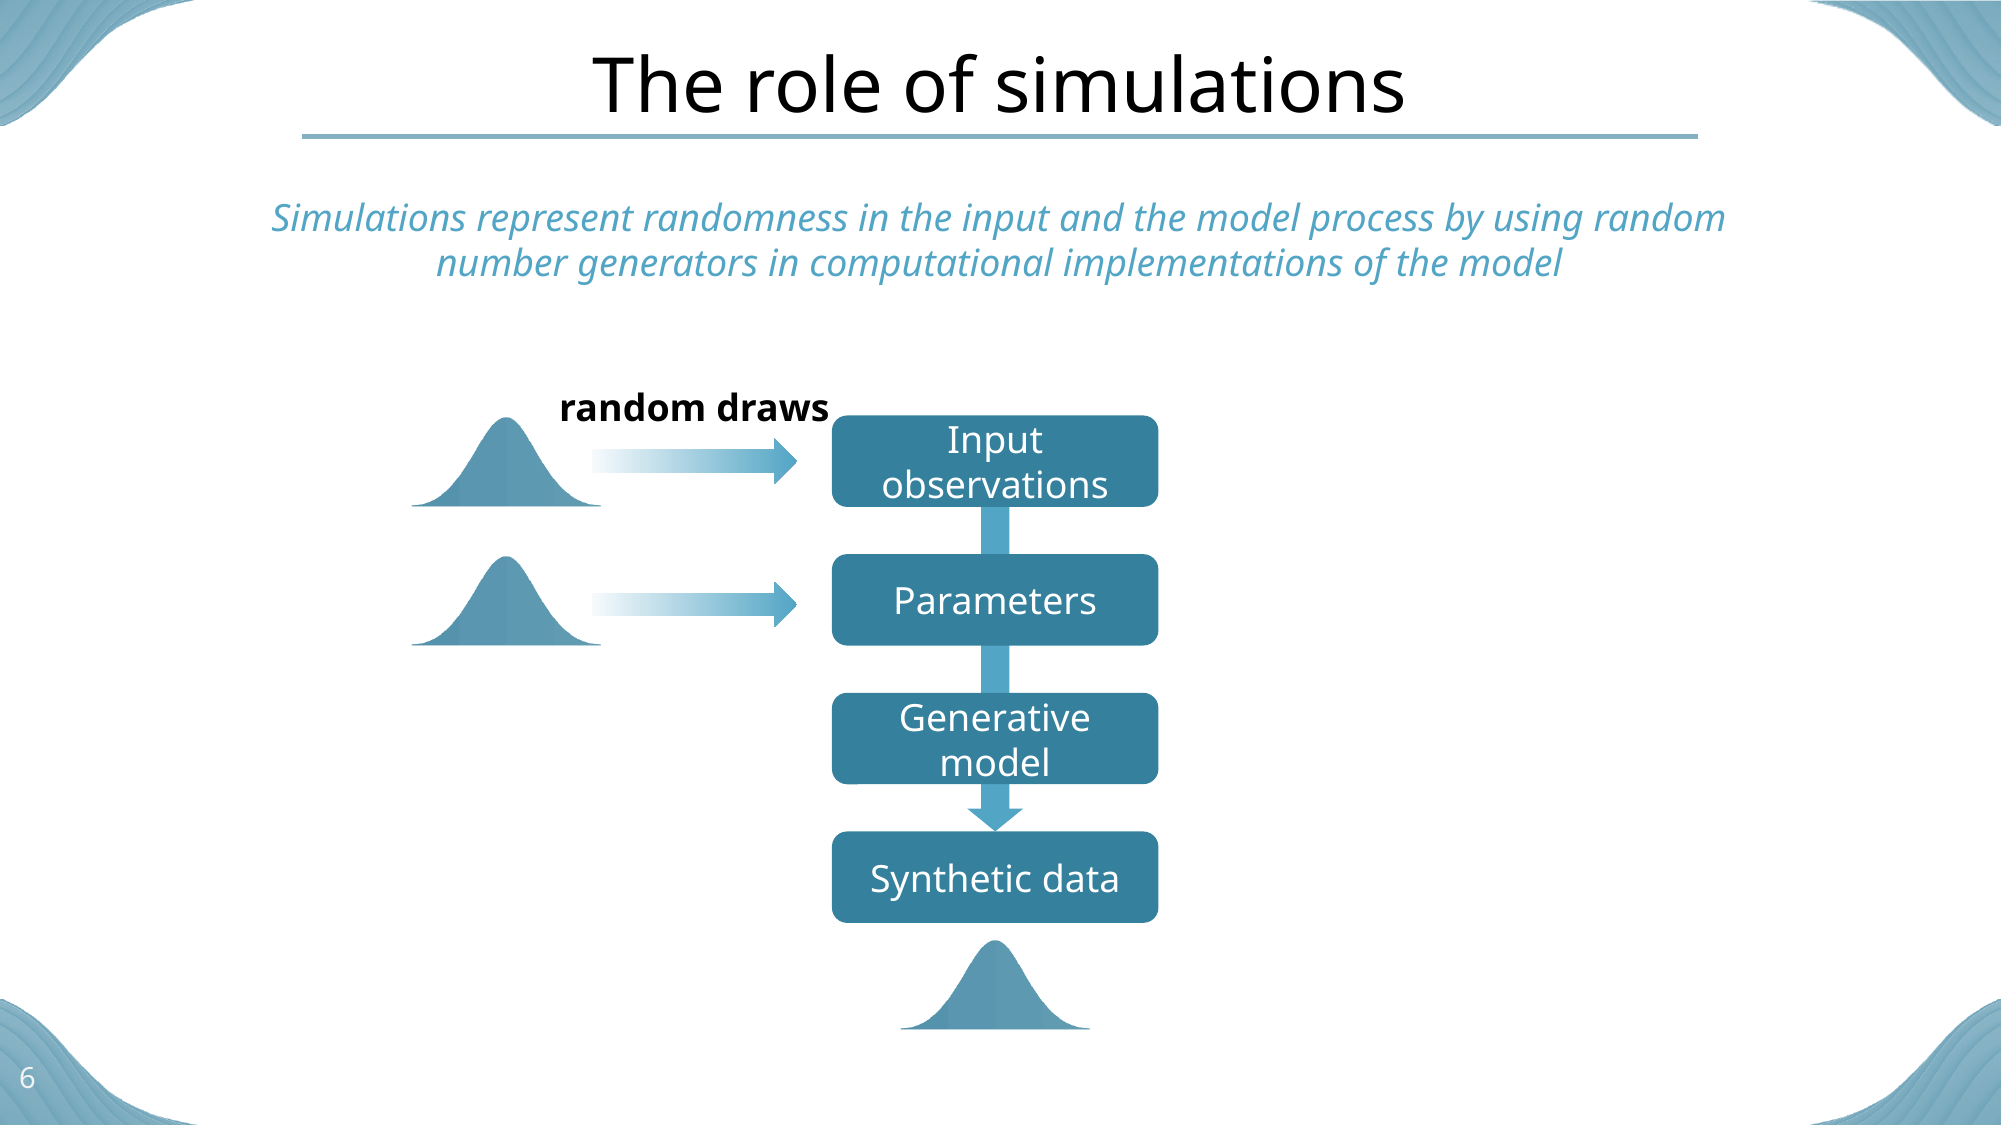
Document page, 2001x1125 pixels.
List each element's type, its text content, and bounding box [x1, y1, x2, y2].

text_box random draws [544, 376, 845, 437]
title The role of simulations [0, 38, 2000, 137]
text_box [964, 786, 1027, 830]
text_box [980, 508, 1011, 553]
text_box Generative model [830, 691, 1160, 786]
picture [409, 554, 603, 646]
text_box [980, 647, 1011, 691]
picture [409, 415, 603, 507]
picture [898, 938, 1092, 1031]
text_box [603, 437, 799, 487]
text_box Simulations represent randomness in the input and the model process by using random number generators in computational implementations of the model [249, 186, 1751, 292]
text_box Parameters [830, 553, 1160, 647]
text_box Input observations [830, 414, 1160, 508]
text_box Synthetic data [830, 830, 1160, 924]
text_box [603, 579, 799, 630]
